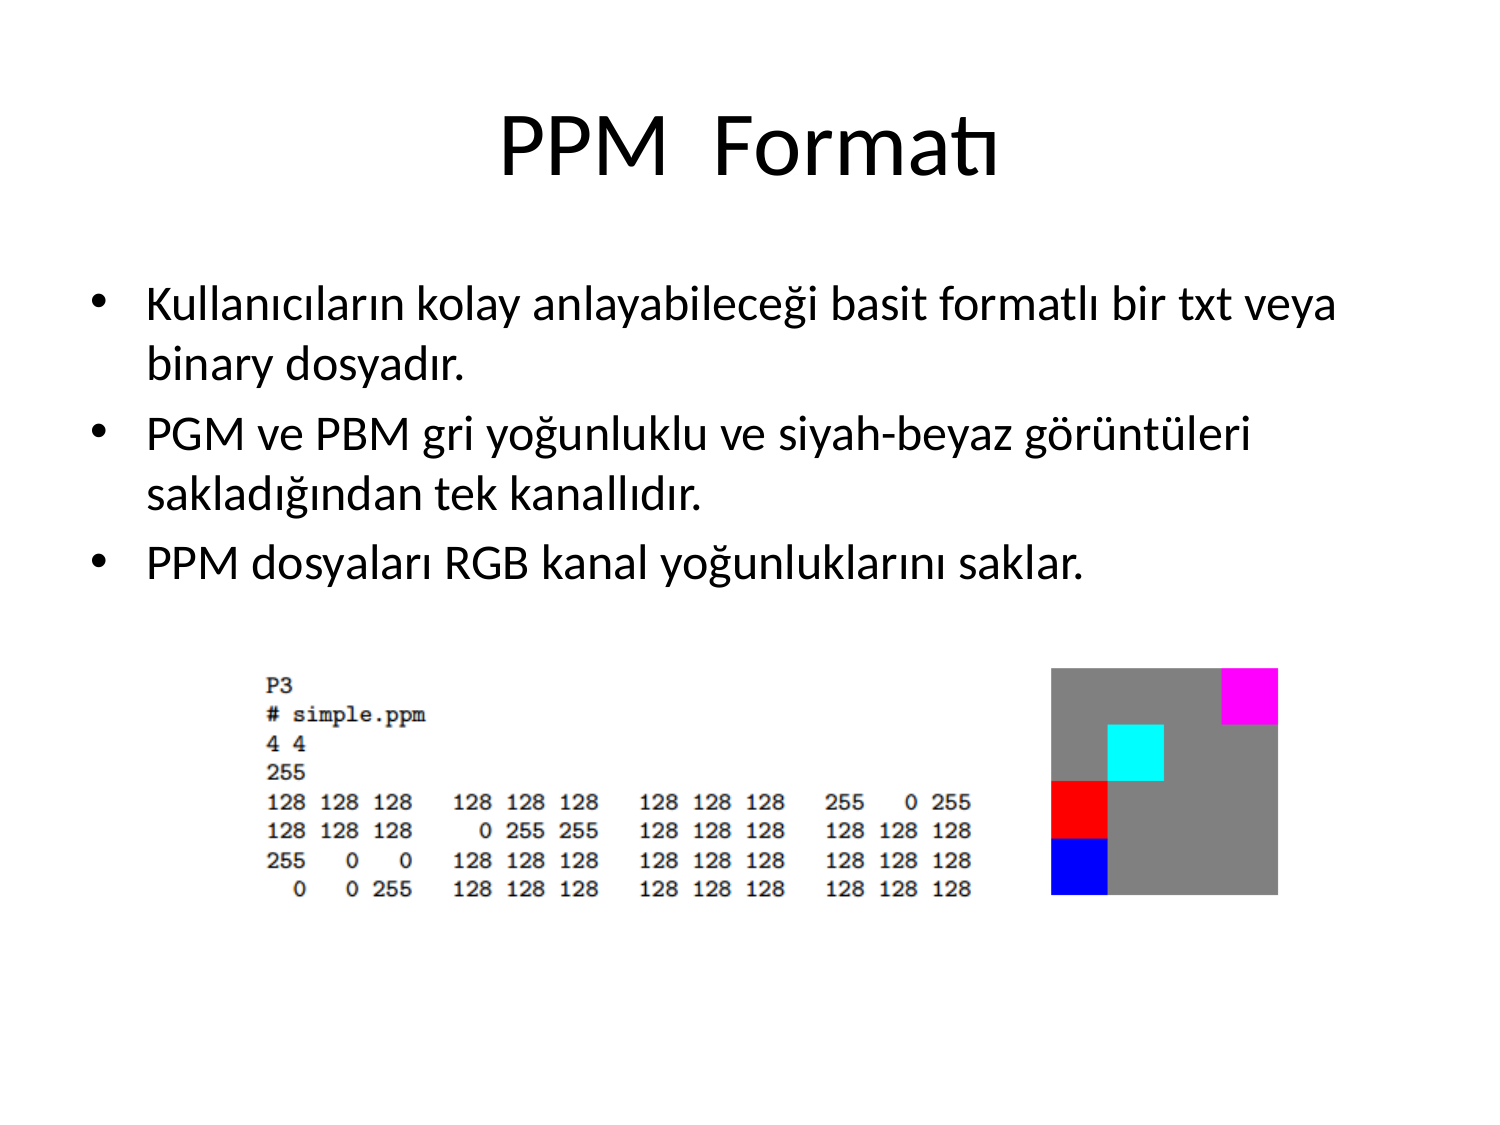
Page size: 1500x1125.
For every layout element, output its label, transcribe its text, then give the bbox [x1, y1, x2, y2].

title PPM Formatı [75, 45, 1425, 233]
text_box Kullanıcıların kolay anlayabileceği basit formatlı bir txt veya binary dosyadır. PGM ve PBM gri yoğunluklu ve siyah-beyaz görüntüleri sakladığından tek kanallıdır. PPM dosyaları RGB kanal yoğunluklarını saklar. [74, 262, 1425, 846]
picture [253, 668, 994, 915]
picture [1043, 660, 1284, 901]
